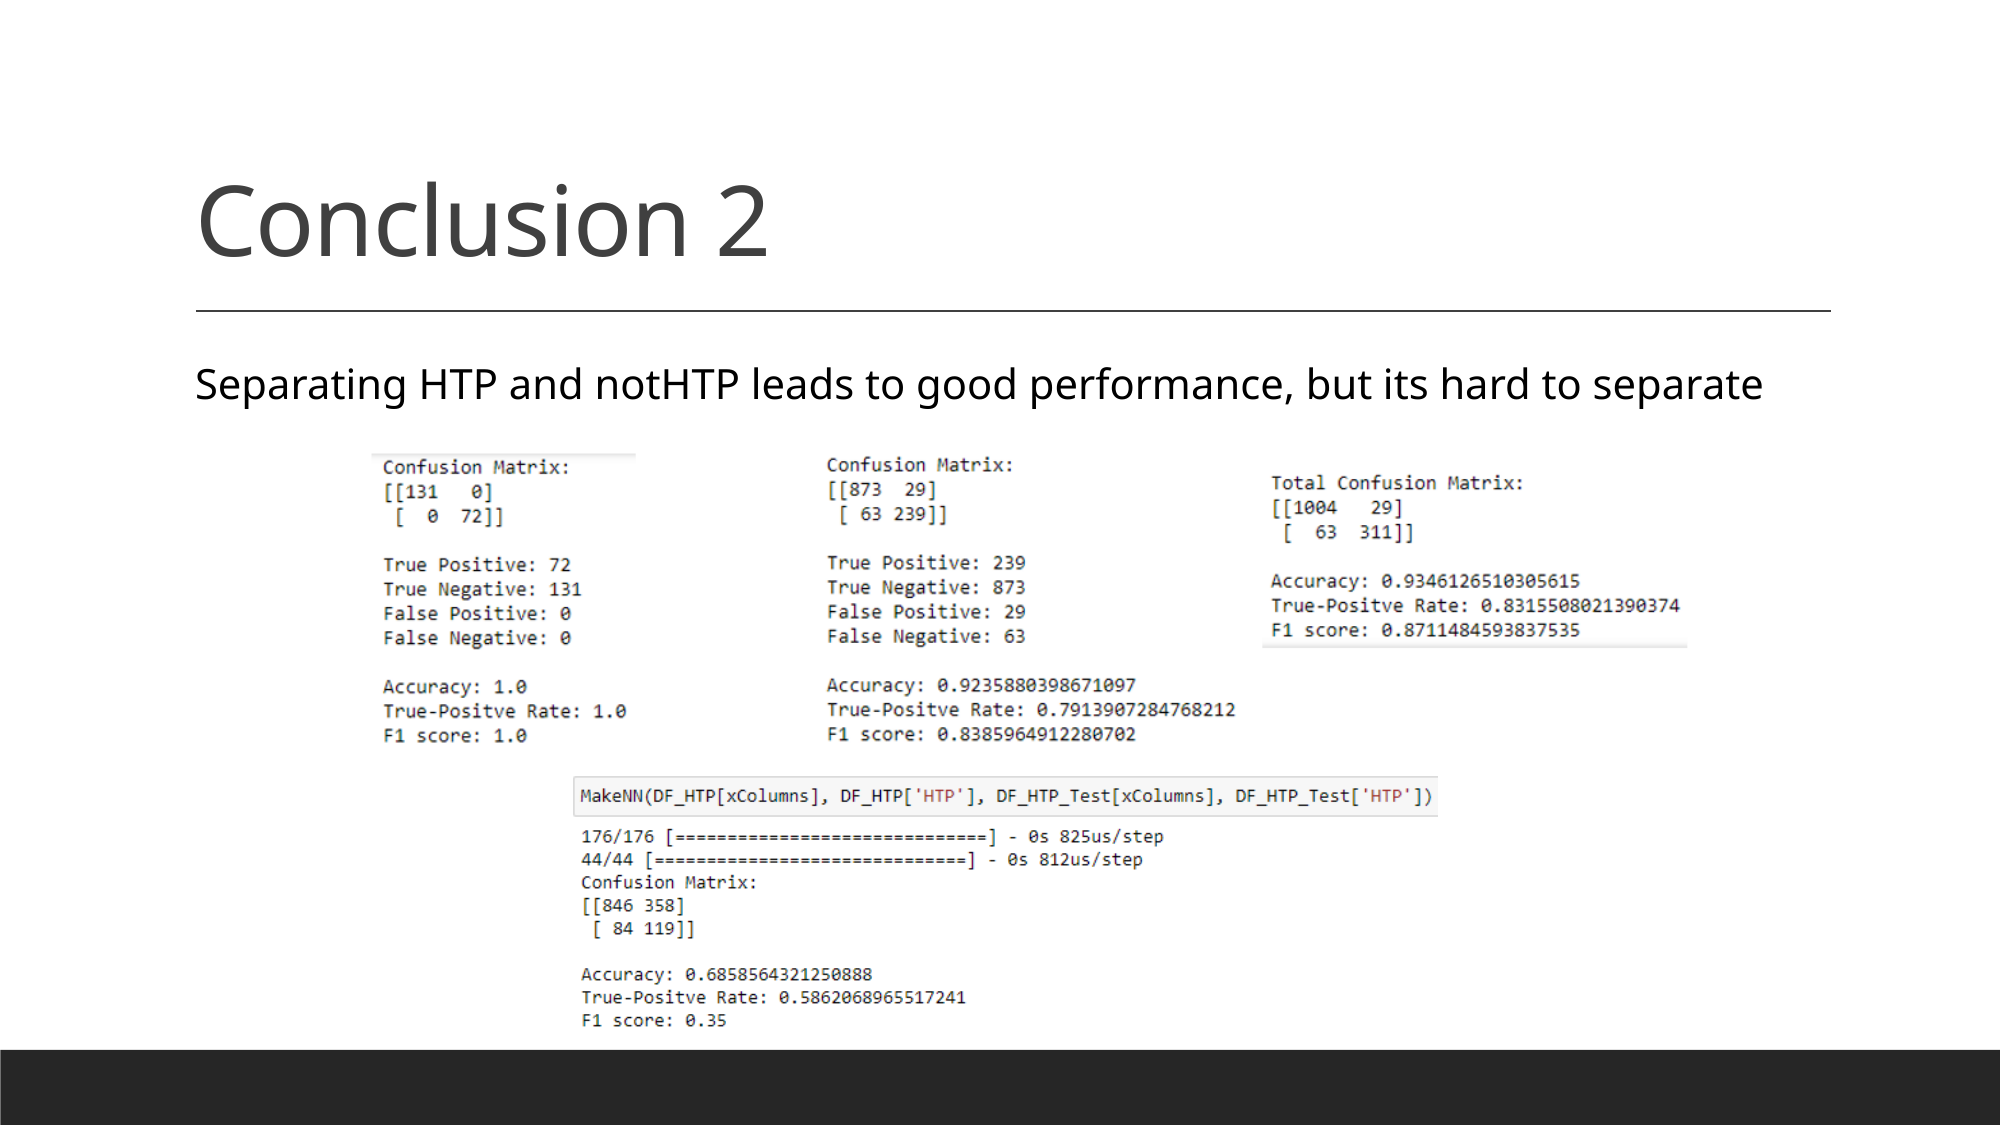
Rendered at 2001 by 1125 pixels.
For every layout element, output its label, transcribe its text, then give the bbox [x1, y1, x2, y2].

list Separating HTP and notHTP leads to good performance, but its hard to separate [180, 345, 1830, 963]
picture [349, 413, 1705, 1037]
title Conclusion 2 [180, 47, 1830, 285]
